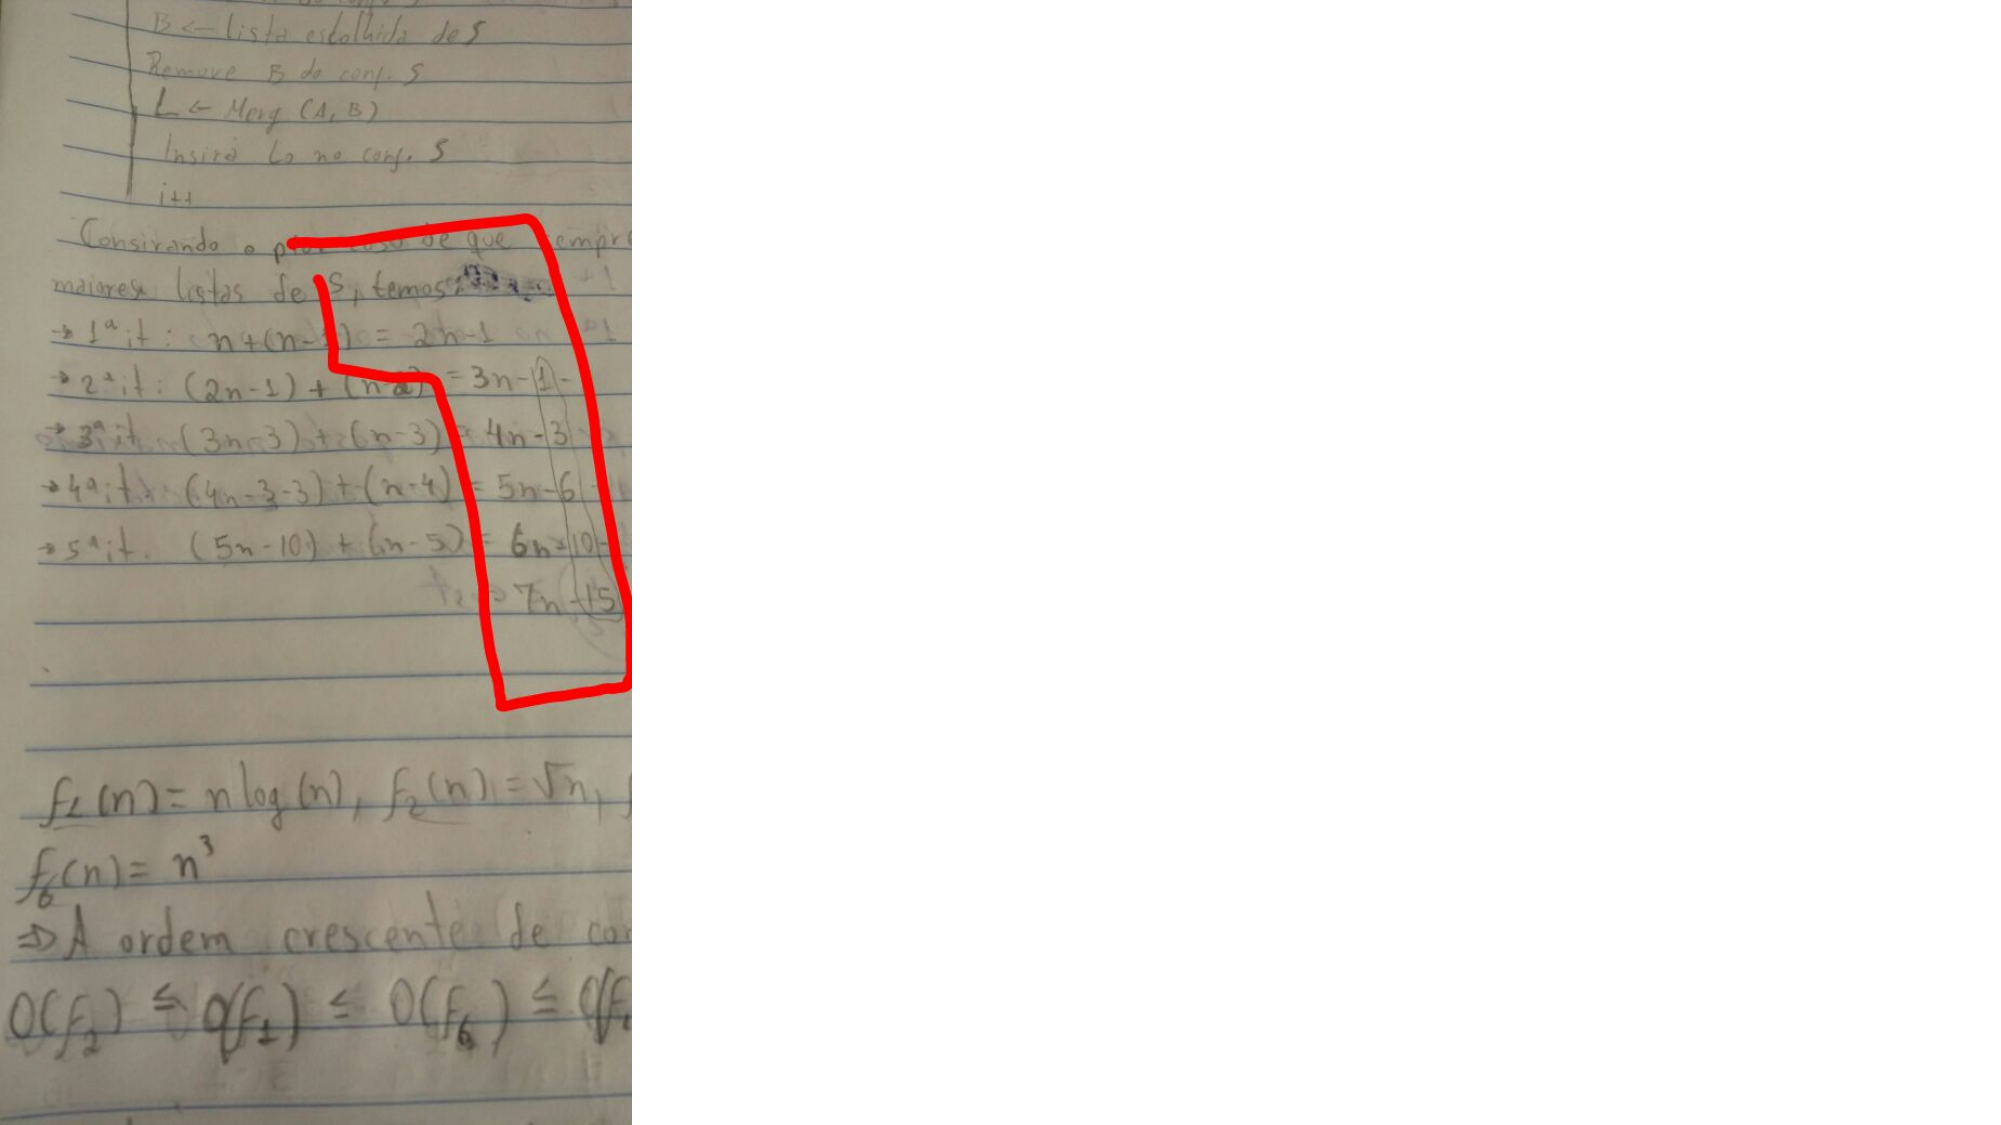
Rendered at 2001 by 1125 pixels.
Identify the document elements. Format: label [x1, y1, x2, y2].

picture [0, 0, 632, 1125]
